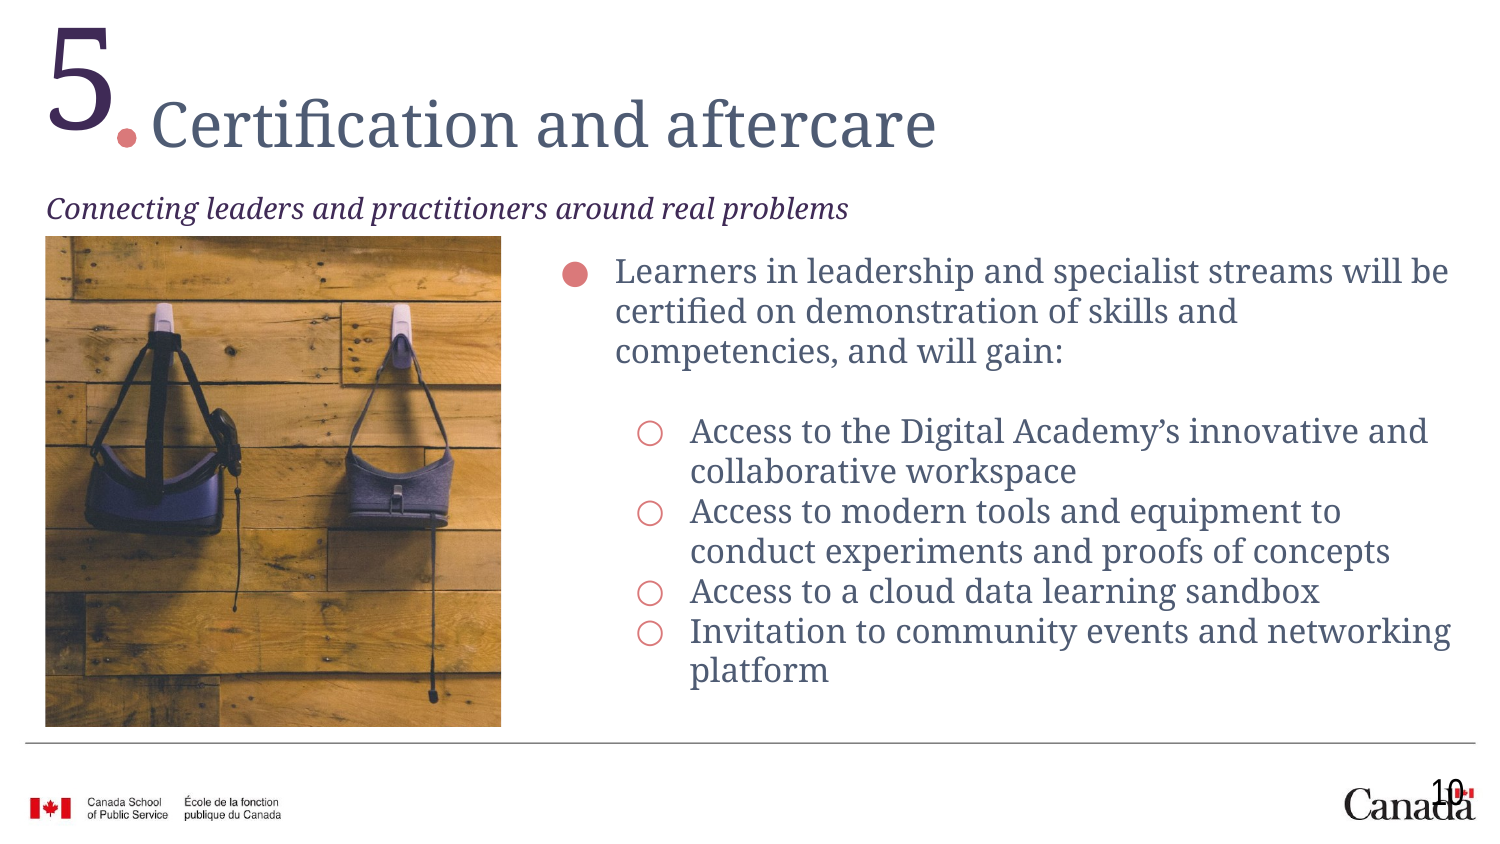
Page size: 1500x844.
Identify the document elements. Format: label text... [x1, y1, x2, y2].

text_box Connecting leaders and practitioners around real problems [30, 174, 882, 237]
text_box Learners in leadership and specialist streams will be certified on demonstration of skills and competencies, and will gain: Access to the Digital Academy’s innovative and collaborative workspace Access to modern tools and equipment to conduct experiments and proofs of concepts Access to a cloud data learning sandbox Invitation to community events and networking platform [524, 235, 1470, 726]
text_box 10 [1398, 760, 1480, 822]
text_box Certification and aftercare [135, 69, 1067, 171]
text_box 5 [27, 0, 307, 176]
picture [0, 0, 1500, 844]
text_box [117, 129, 135, 147]
